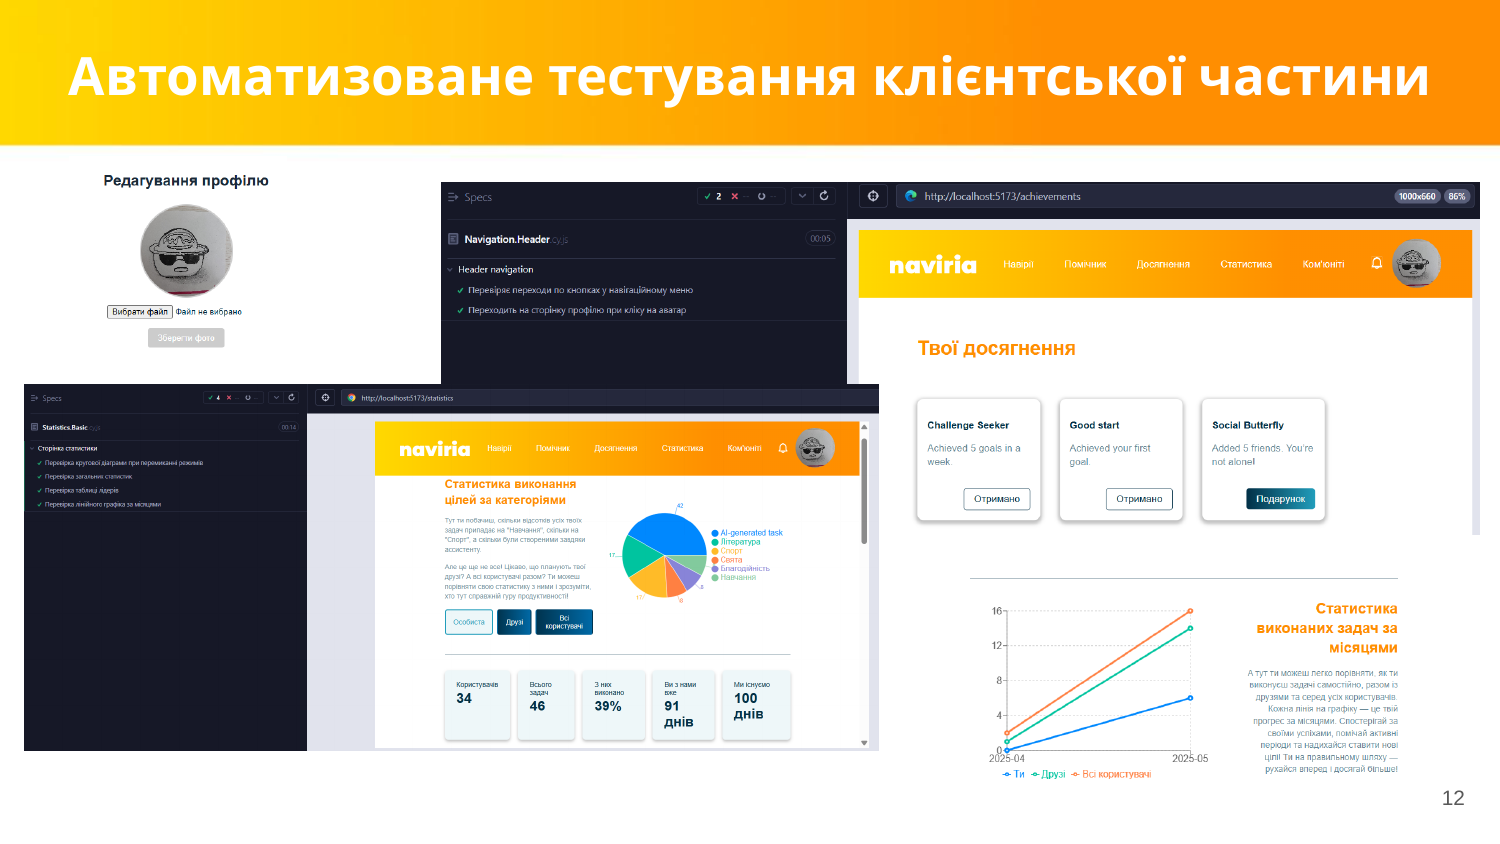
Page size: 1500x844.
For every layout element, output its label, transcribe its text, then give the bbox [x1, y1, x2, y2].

title Автоматизоване тестування клієнтської частини [51, 27, 1449, 122]
slide_number 12 [1389, 764, 1480, 830]
picture [0, 0, 1500, 844]
